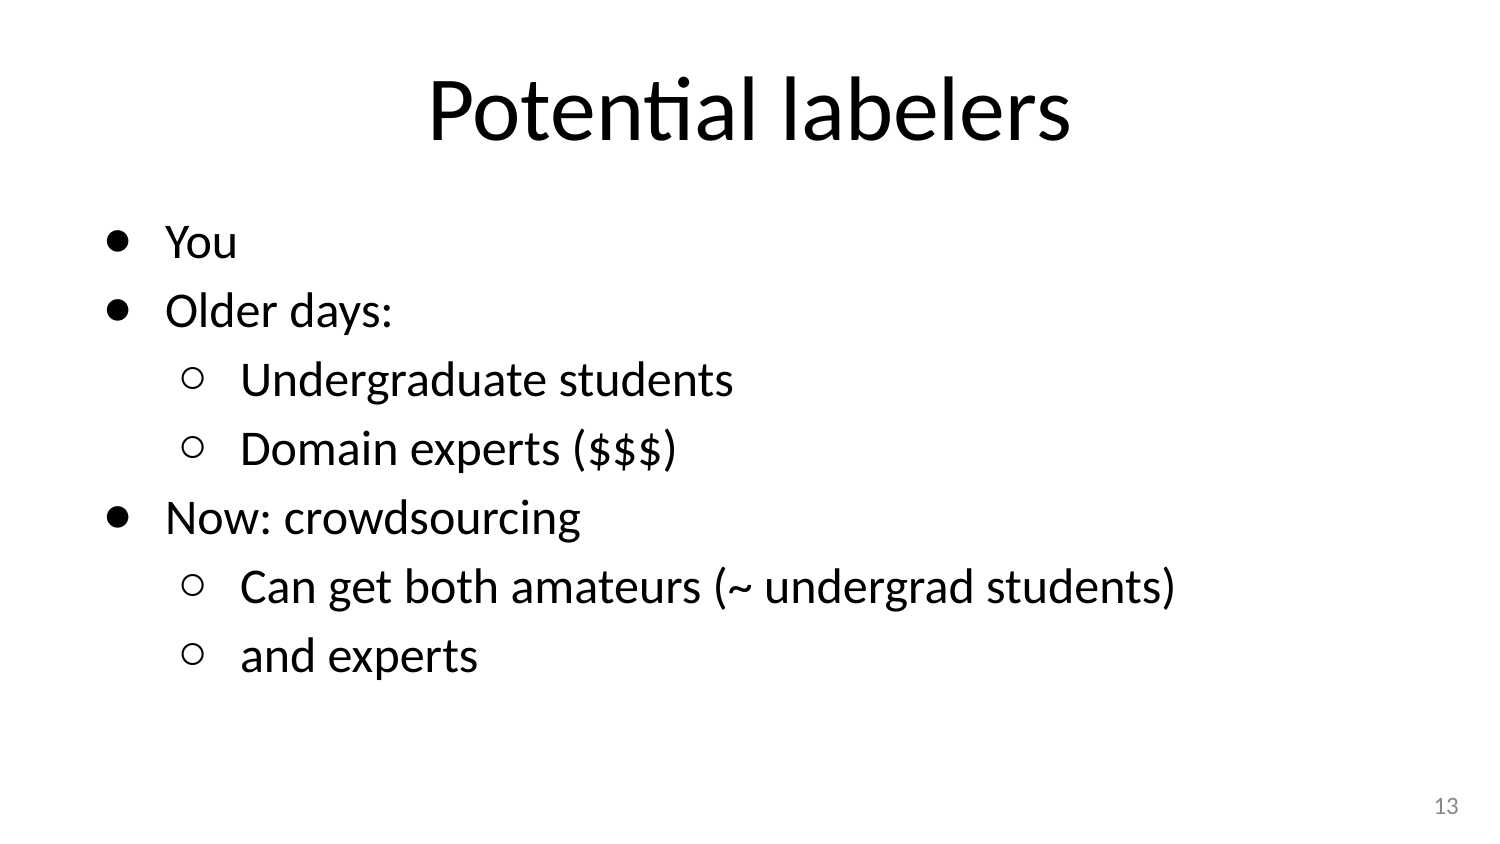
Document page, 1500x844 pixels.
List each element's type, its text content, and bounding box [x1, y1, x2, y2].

list You Older days: Undergraduate students Domain experts ($$$) Now: crowdsourcing Can get both amateurs (~ undergrad students) and experts [75, 184, 1452, 782]
title Potential labelers [75, 33, 1425, 175]
slide_number ‹#› [1123, 782, 1474, 827]
